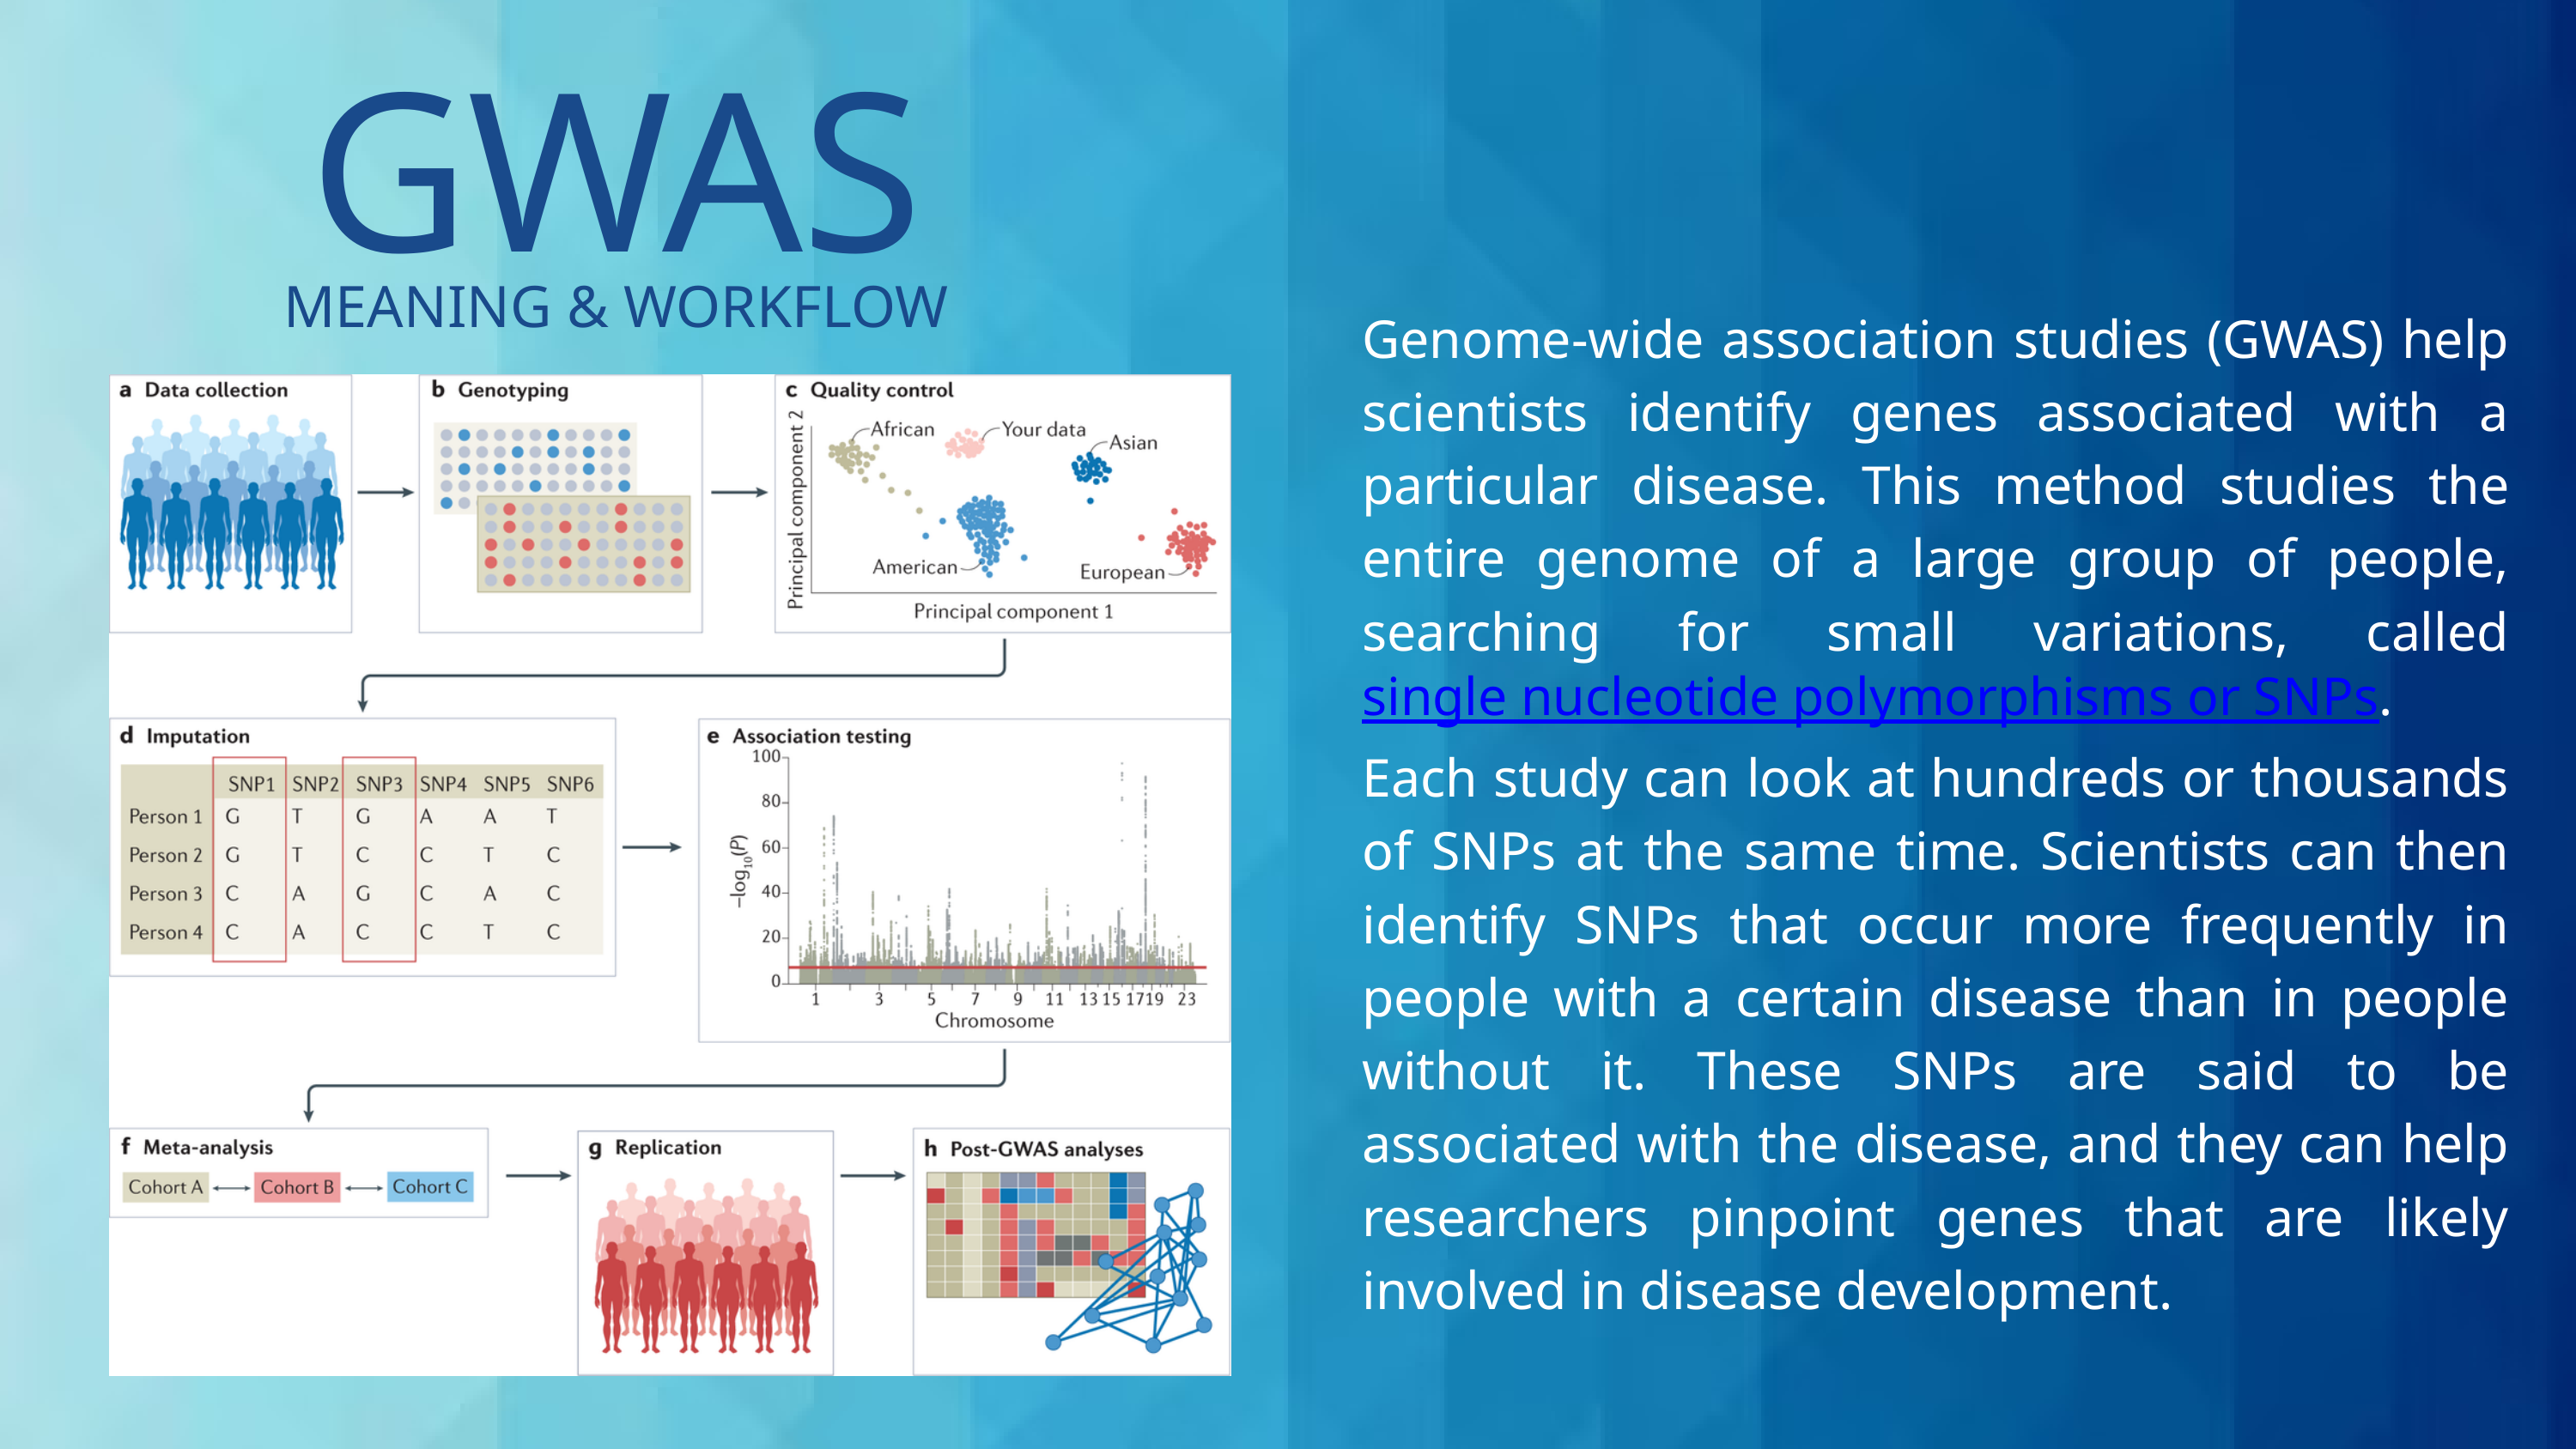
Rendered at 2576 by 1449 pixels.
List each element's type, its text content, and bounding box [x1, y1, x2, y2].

text_box Genome-wide association studies (GWAS) help scientists identify genes associated with a particular disease. This method studies the entire genome of a large group of people, searching for small variations, called single nucleotide polymorphisms or SNPs. Each study can look at hundreds or thousands of SNPs at the same time. Scientists can then identify SNPs that occur more frequently in people with a certain disease than in people without it. These SNPs are said to be associated with the disease, and they can help researchers pinpoint genes that are likely involved in disease development. [1362, 295, 2511, 1393]
text_box MEANING & WORKFLOW [139, 258, 1093, 339]
text_box GWAS [85, 53, 1147, 297]
text_box [109, 374, 1232, 1376]
text_box [0, 0, 2576, 1449]
